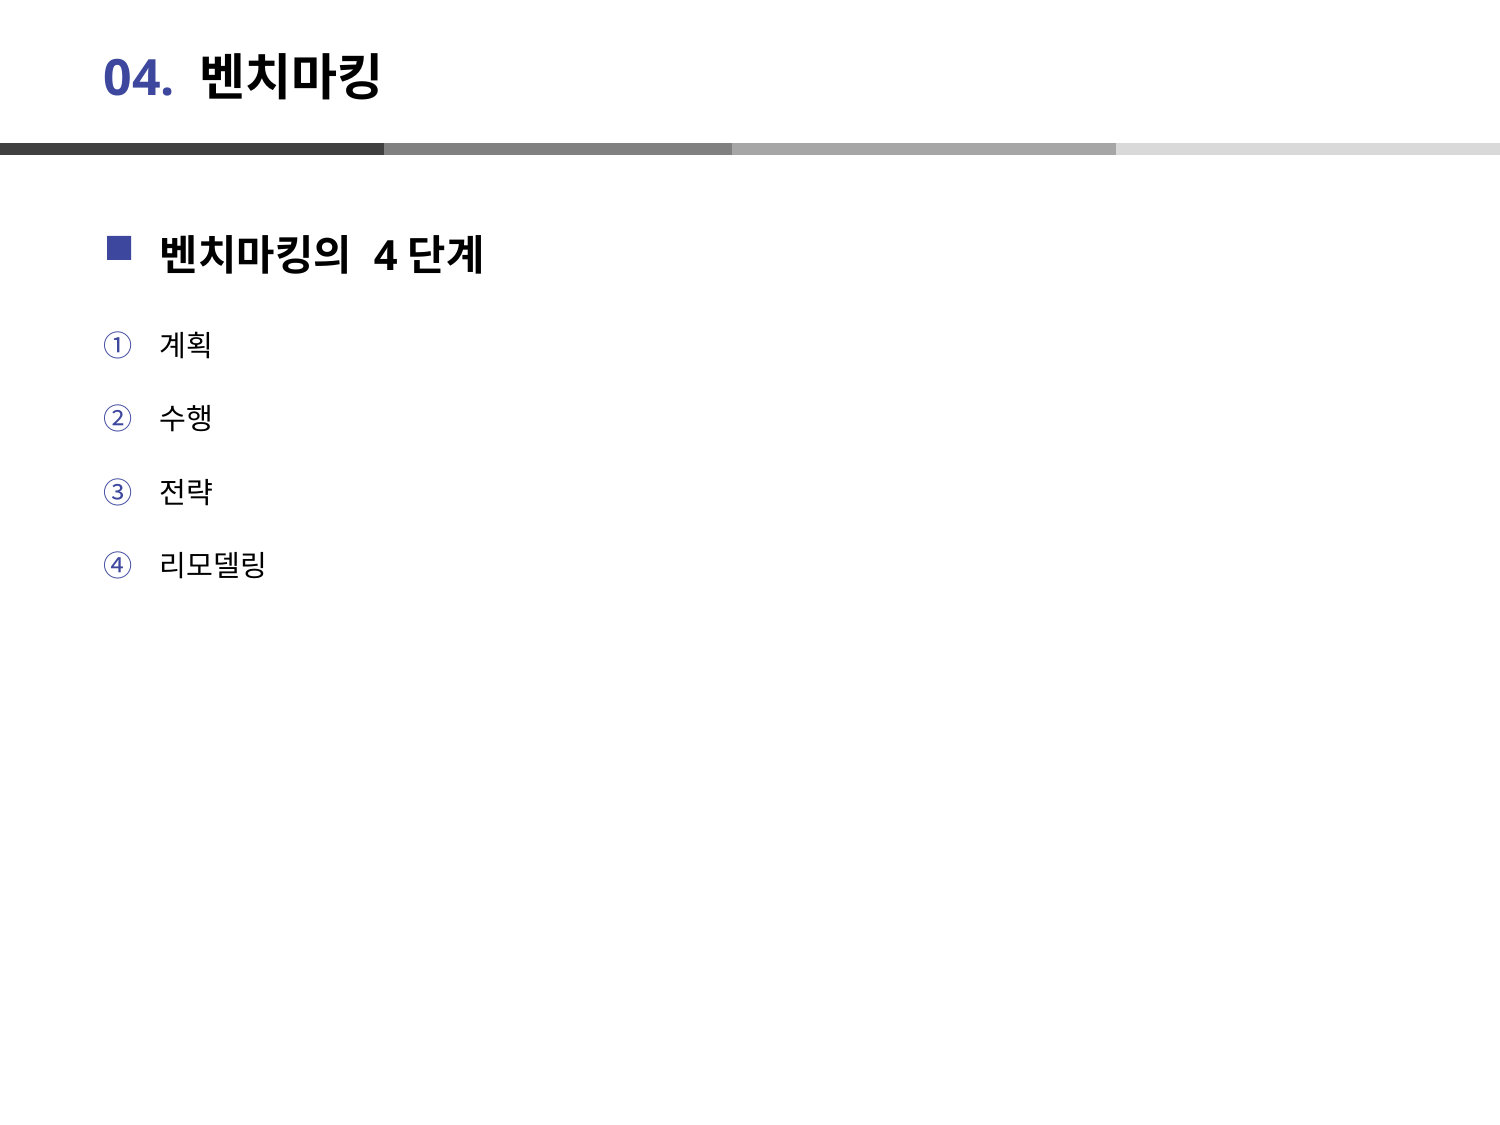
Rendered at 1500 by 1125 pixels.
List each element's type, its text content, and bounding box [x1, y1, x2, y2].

list 벤치마킹의 4단계 [88, 196, 1436, 302]
title 04. 벤치마킹 [88, 30, 1211, 121]
text_box 계획 수행 전략 리모델링 [88, 302, 1436, 398]
